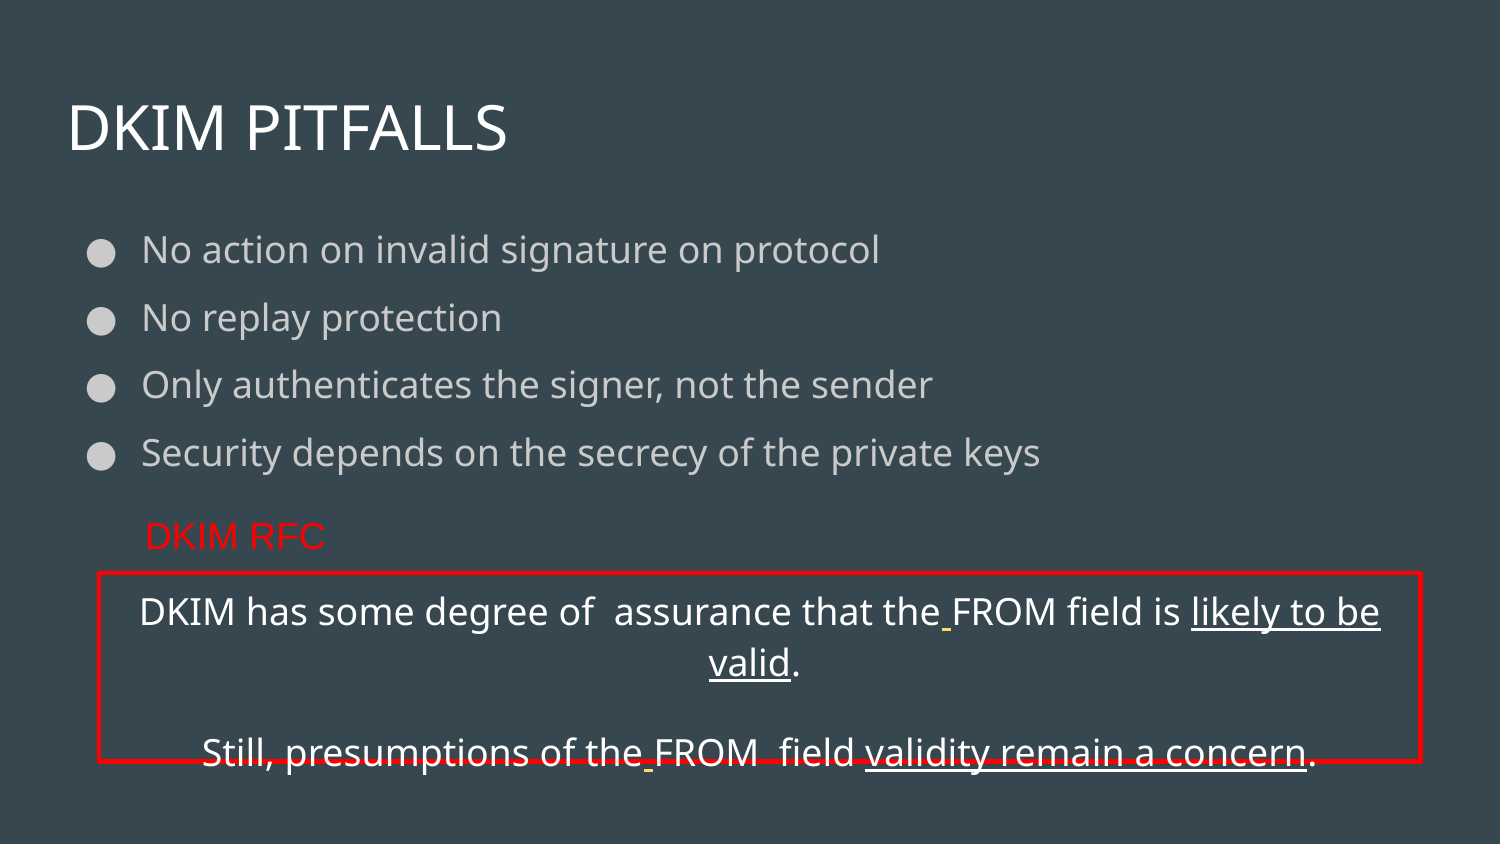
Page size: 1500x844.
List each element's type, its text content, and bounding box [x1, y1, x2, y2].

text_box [98, 496, 1421, 762]
title DKIM PITFALLS [51, 72, 1449, 167]
list No action on invalid signature on protocol No replay protection Only authenticates the signer, not the sender Security depends on the secrecy of the private keys [51, 189, 1449, 750]
